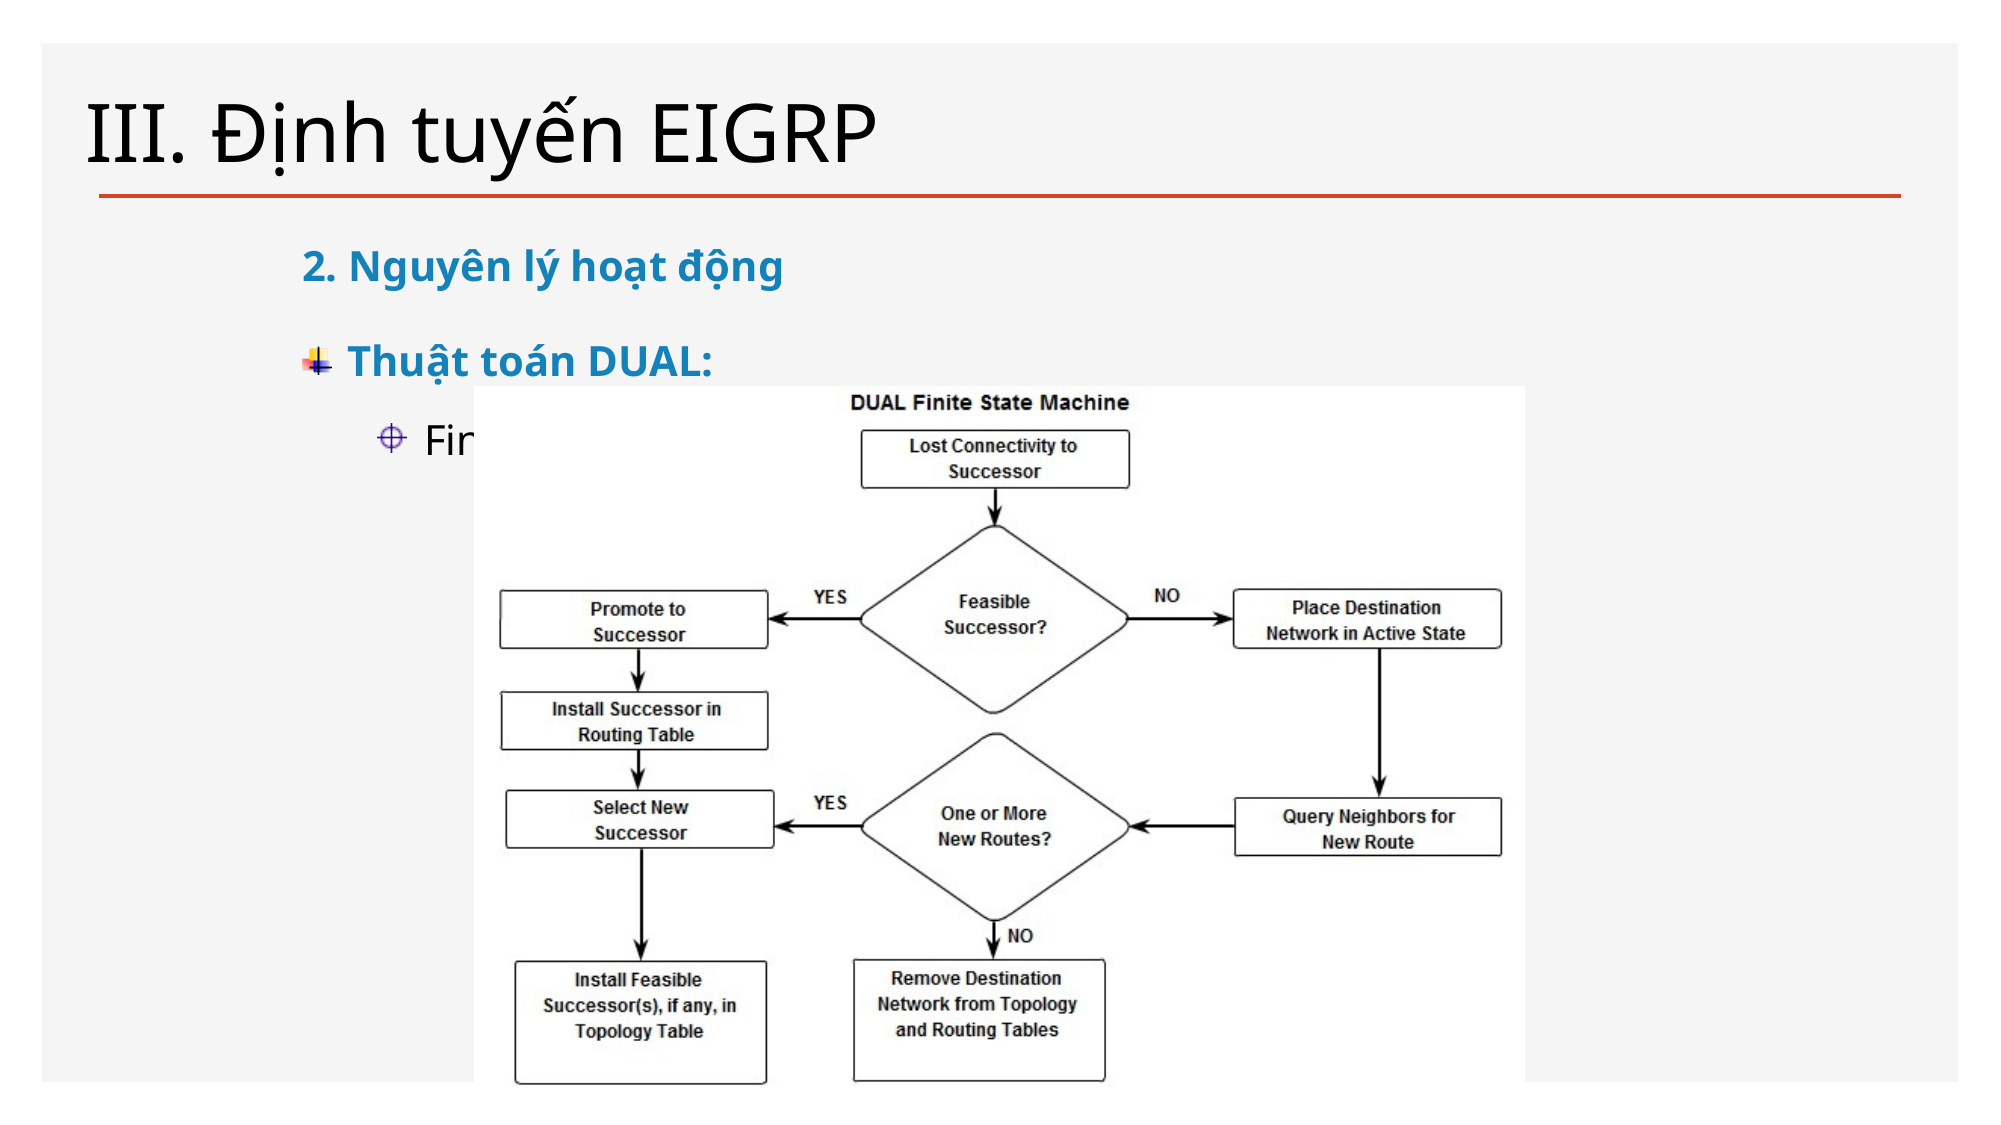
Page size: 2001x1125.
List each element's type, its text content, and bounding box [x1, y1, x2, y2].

title III. Định tuyến EIGRP [85, 73, 1214, 179]
picture [377, 423, 407, 453]
picture [302, 345, 332, 375]
text_box 2. Nguyên lý hoạt động Thuật toán DUAL: Finite State Machine [287, 224, 1713, 713]
picture [474, 386, 1525, 1097]
